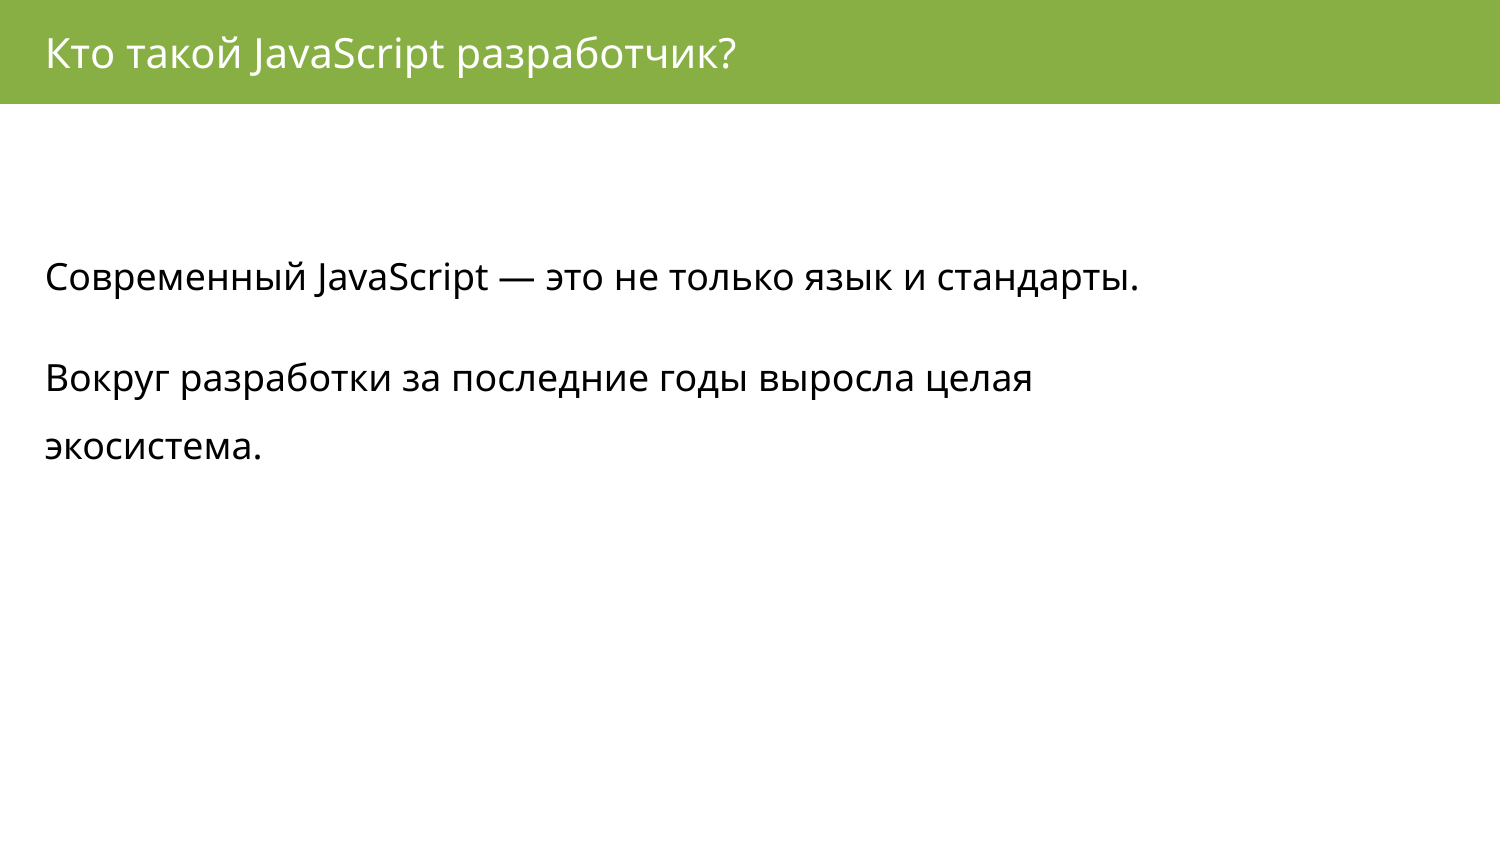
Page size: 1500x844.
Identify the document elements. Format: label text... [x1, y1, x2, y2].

text_box Современный JavaScript — это не только язык и стандарты. Вокруг разработки за последние годы выросла целая экосистема. [29, 215, 1180, 648]
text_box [0, 0, 1500, 104]
